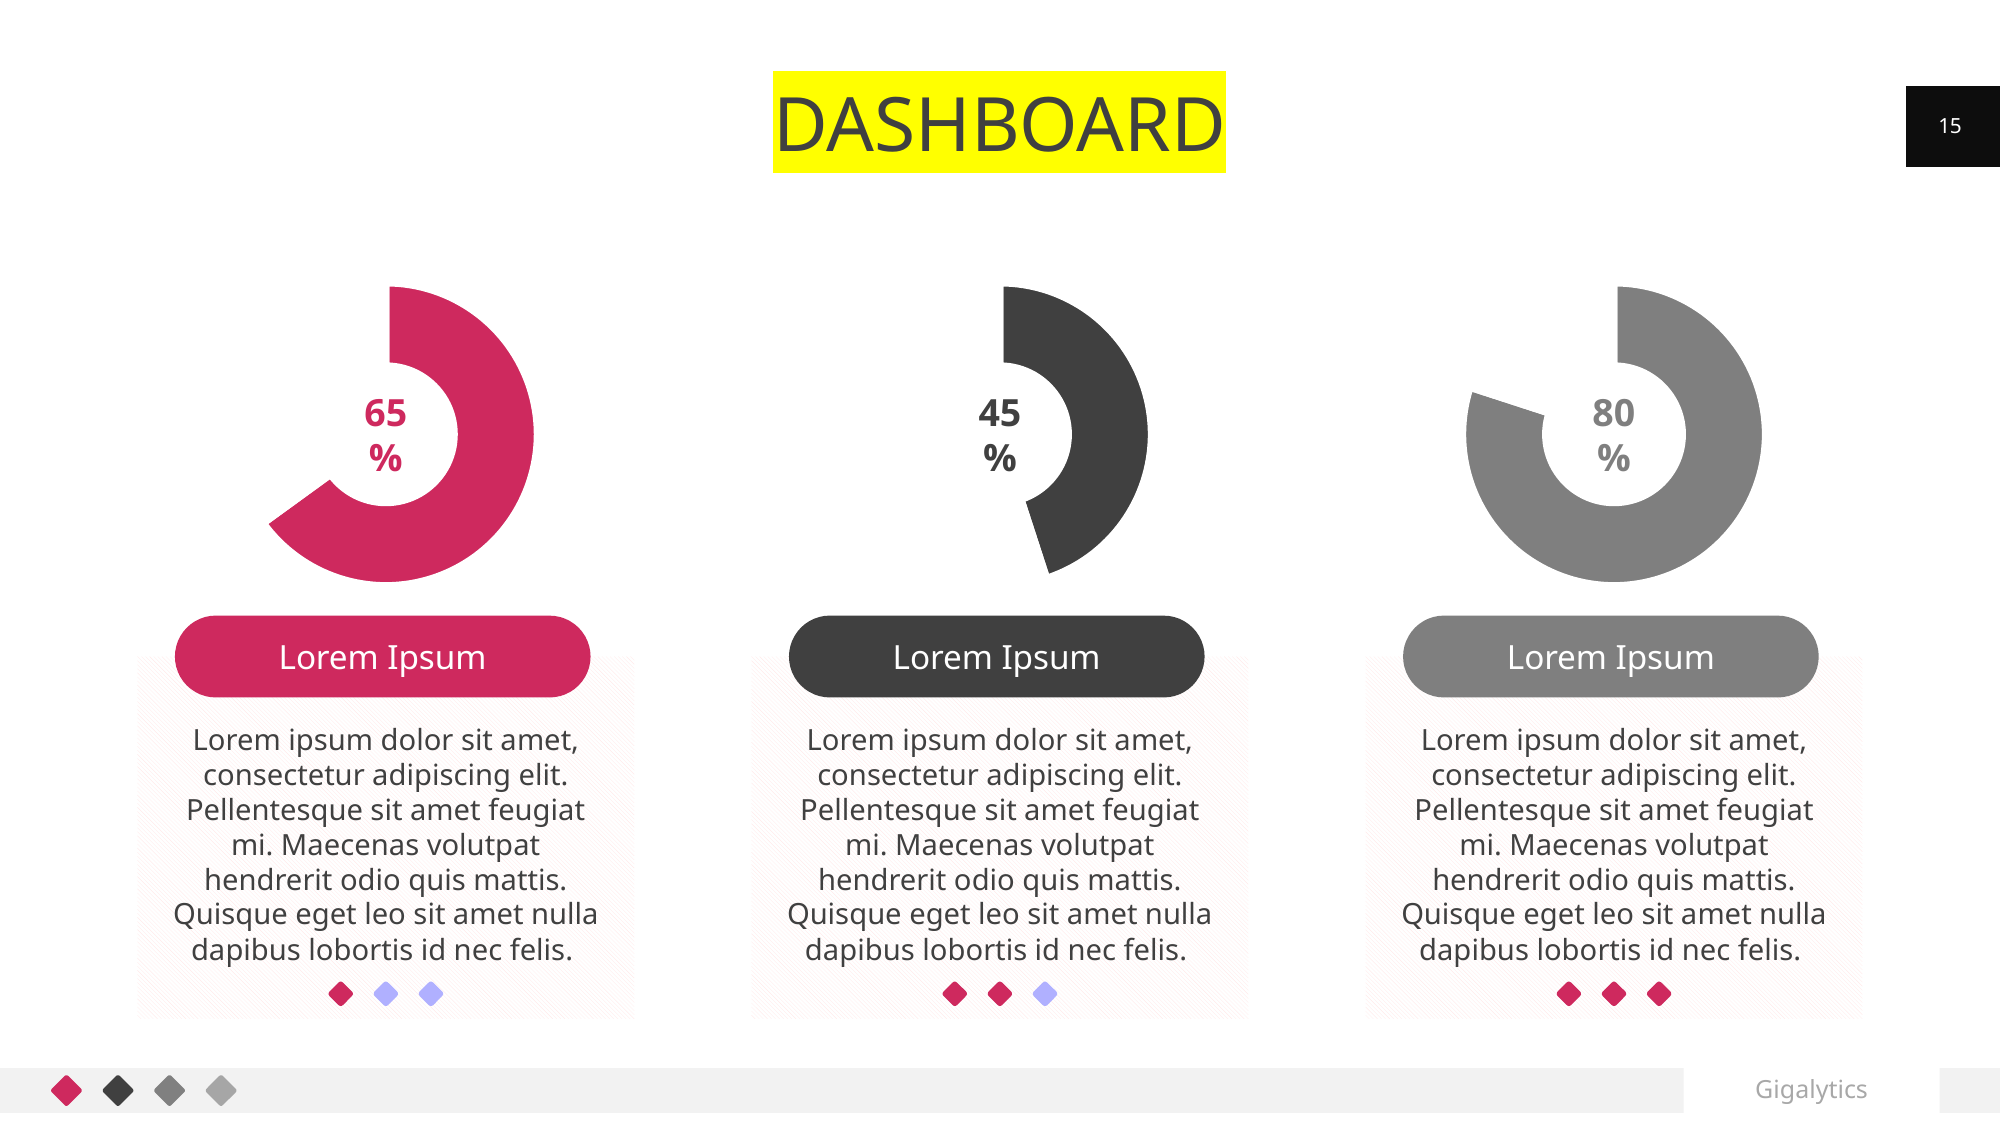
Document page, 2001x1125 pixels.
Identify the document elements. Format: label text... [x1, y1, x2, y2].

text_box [751, 276, 1249, 1019]
slide_number 15 [1915, 96, 1985, 157]
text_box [1365, 276, 1863, 1019]
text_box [137, 276, 635, 1019]
title dashboard [137, 86, 1863, 169]
footer Gigalytics [1683, 1067, 1940, 1114]
